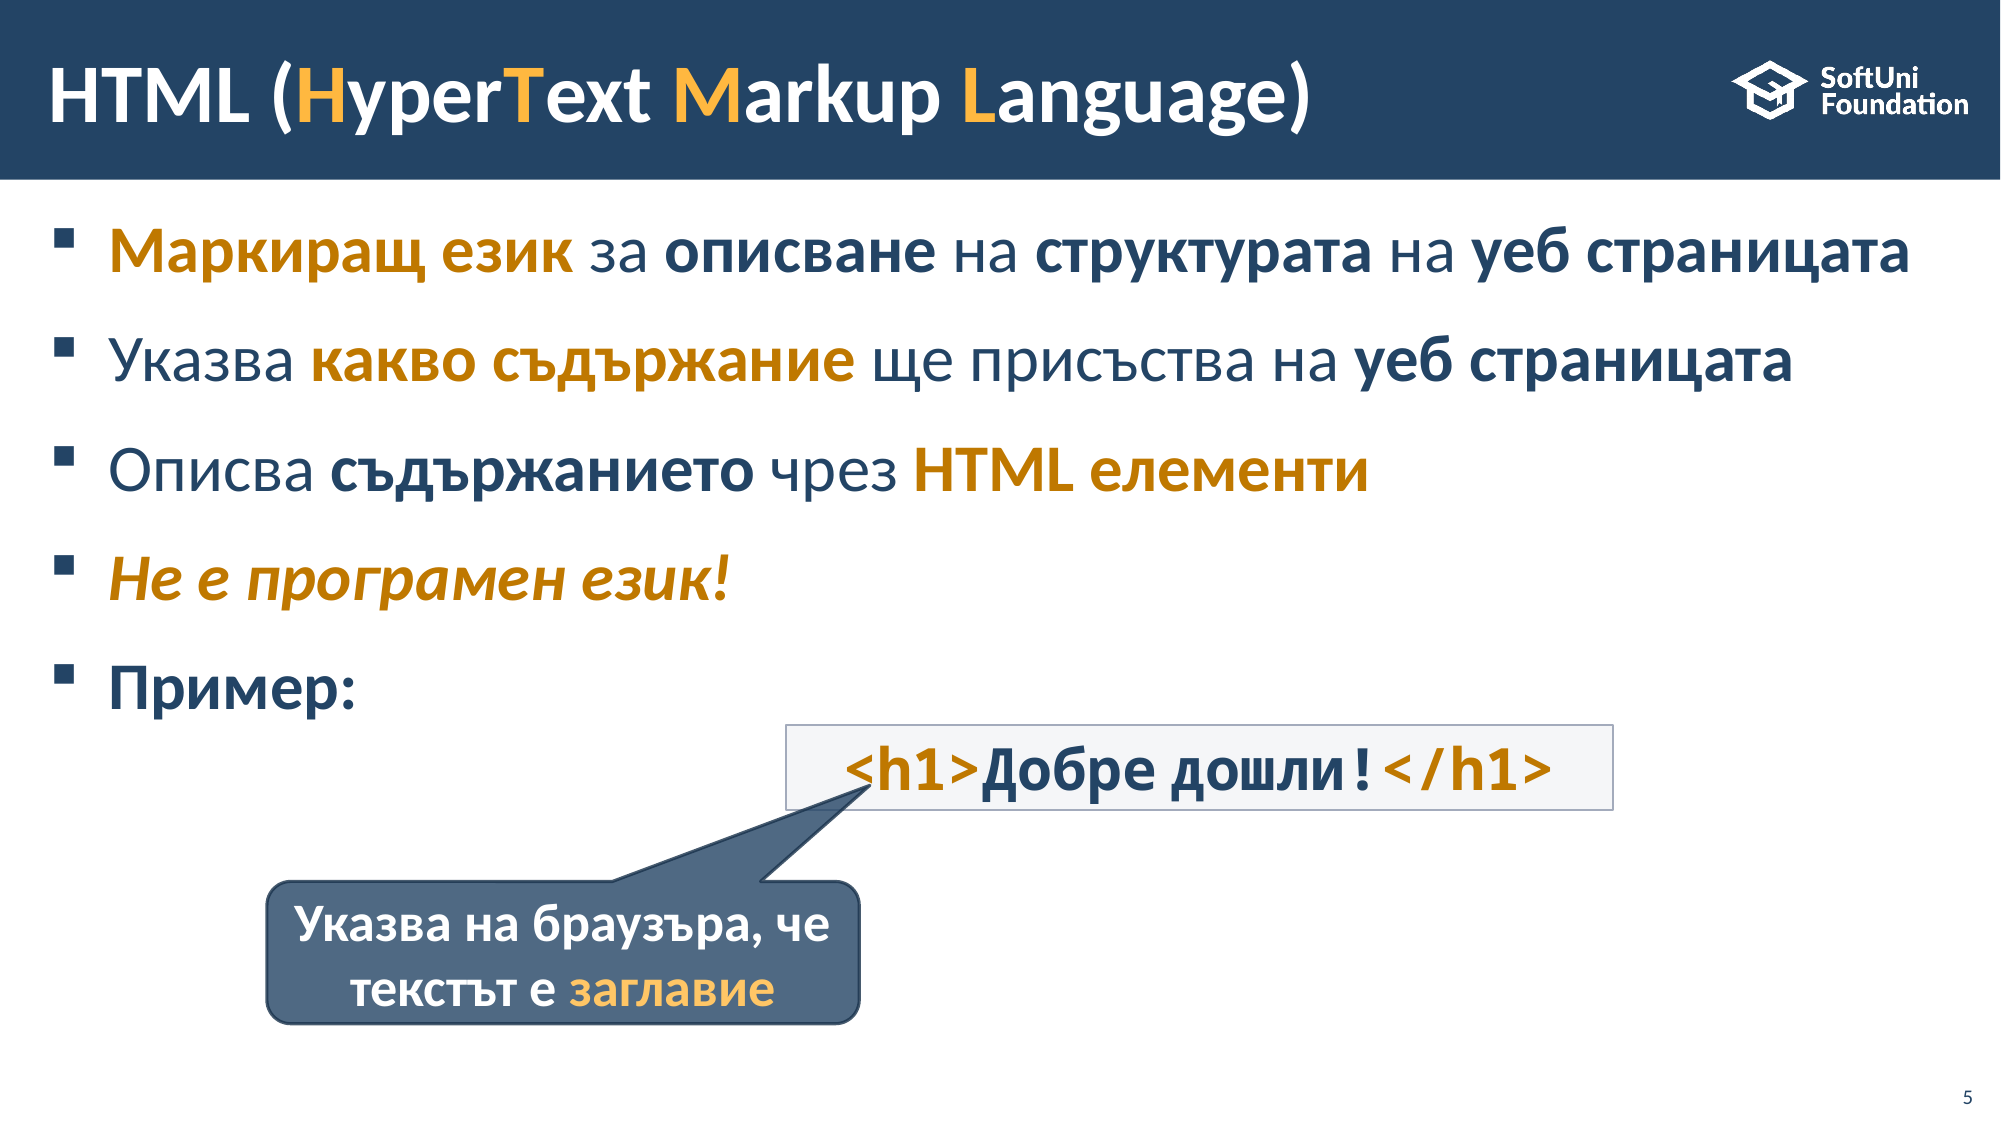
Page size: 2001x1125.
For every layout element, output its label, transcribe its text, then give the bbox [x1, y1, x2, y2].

title HTML (HyperText Markup Language) [31, 16, 1716, 162]
text_box <h1>Добре дошли!</h1> [785, 724, 1613, 810]
picture [1731, 60, 1968, 120]
list Маркиращ език за описване на структурата на уеб страницата Указва какво съдържание ще присъства на уеб страницата Описва съдържанието чрез HTML елементи Не е програмен език! Пример: [31, 196, 1970, 1104]
slide_number 5 [1927, 1067, 1989, 1117]
text_box Указва на браузъра, че текстът е заглавие [264, 783, 872, 1026]
